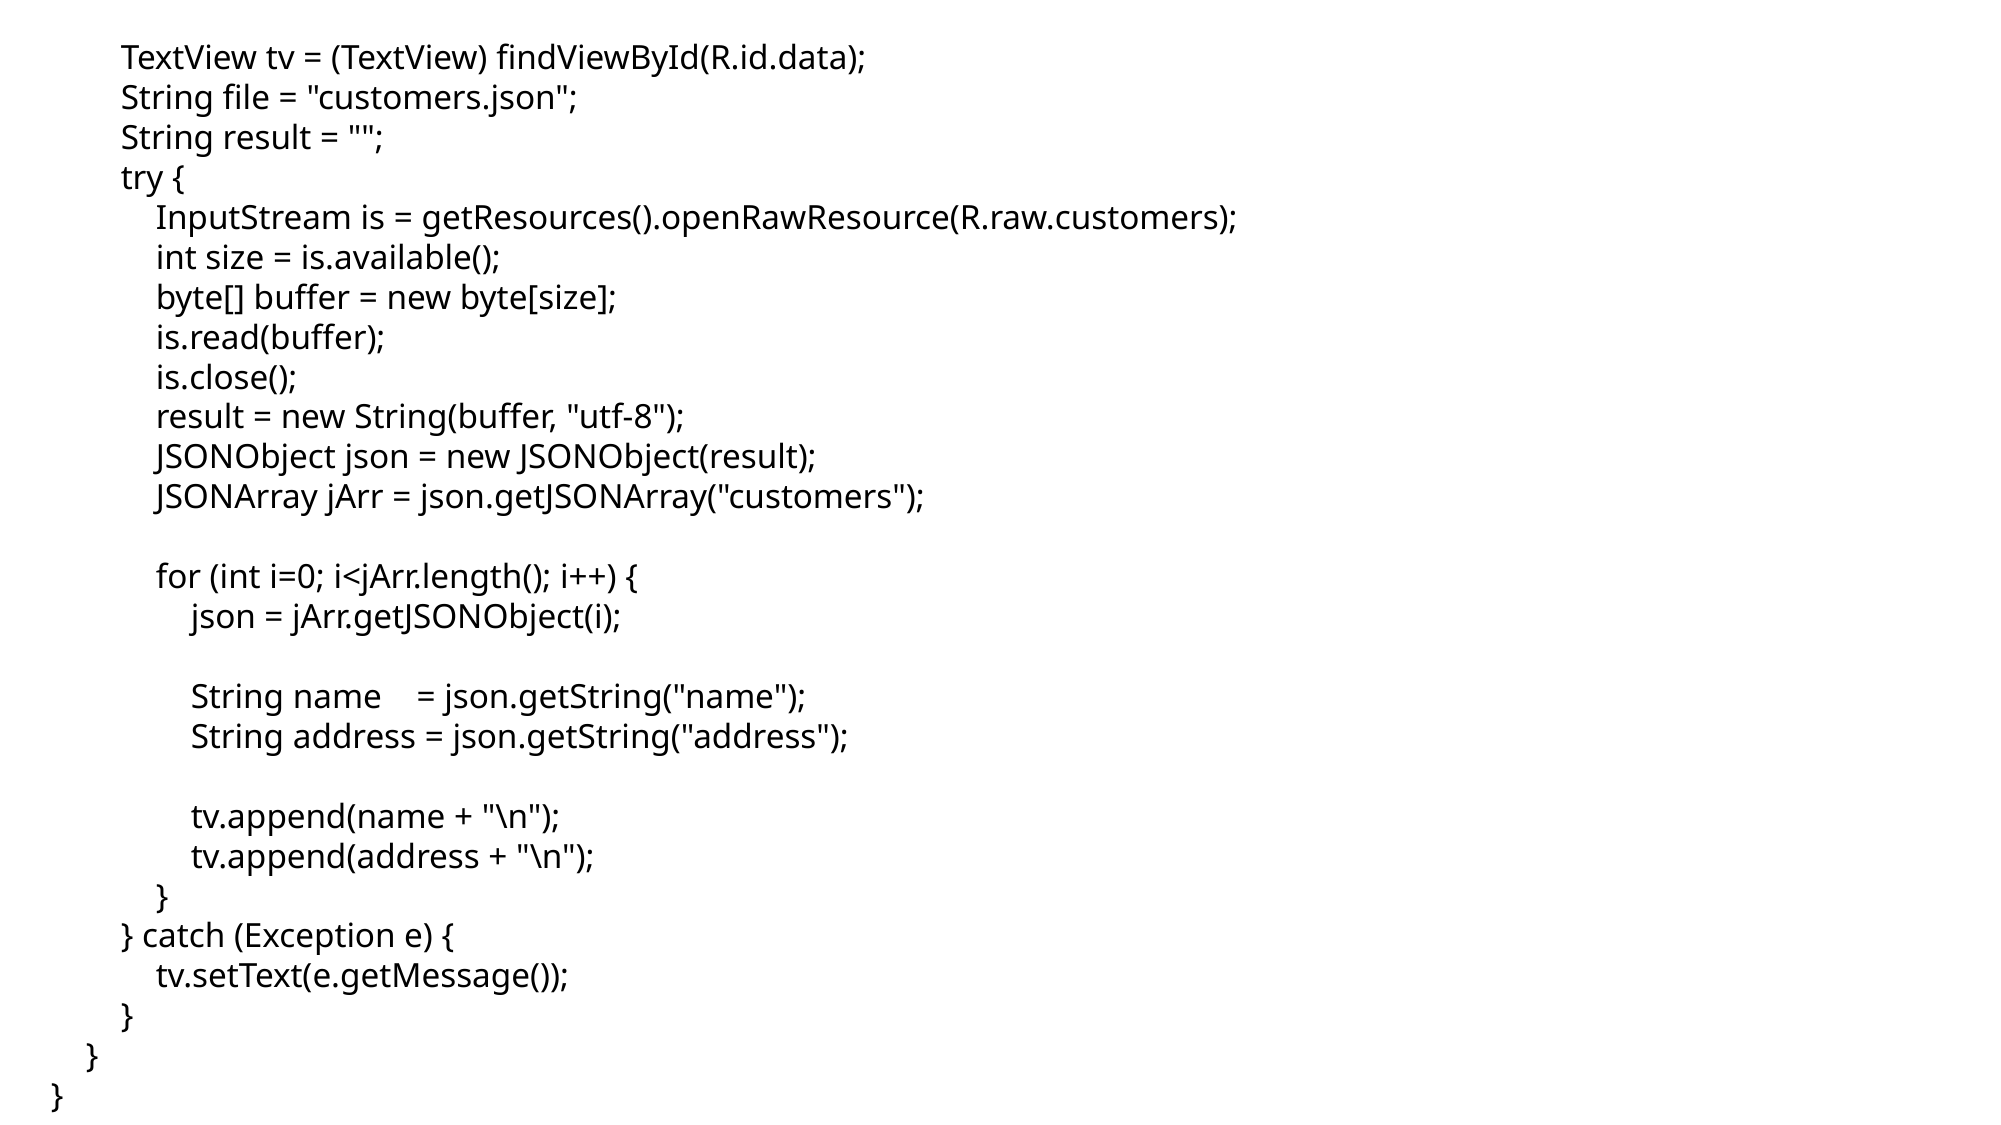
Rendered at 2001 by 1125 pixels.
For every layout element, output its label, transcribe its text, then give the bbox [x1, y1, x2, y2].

text_box TextView tv = (TextView) findViewById(R.id.data); String file = "customers.json"; String result = ""; try { InputStream is = getResources().openRawResource(R.raw.customers); int size = is.available(); byte[] buffer = new byte[size]; is.read(buffer); is.close(); result = new String(buffer, "utf-8"); JSONObject json = new JSONObject(result); JSONArray jArr = json.getJSONArray("customers"); for (int i=0; i<jArr.length(); i++) { json = jArr.getJSONObject(i); String name = json.getString("name"); String address = json.getString("address"); tv.append(name + "\n"); tv.append(address + "\n"); } } catch (Exception e) { tv.setText(e.getMessage()); } } } [36, 29, 1668, 1122]
